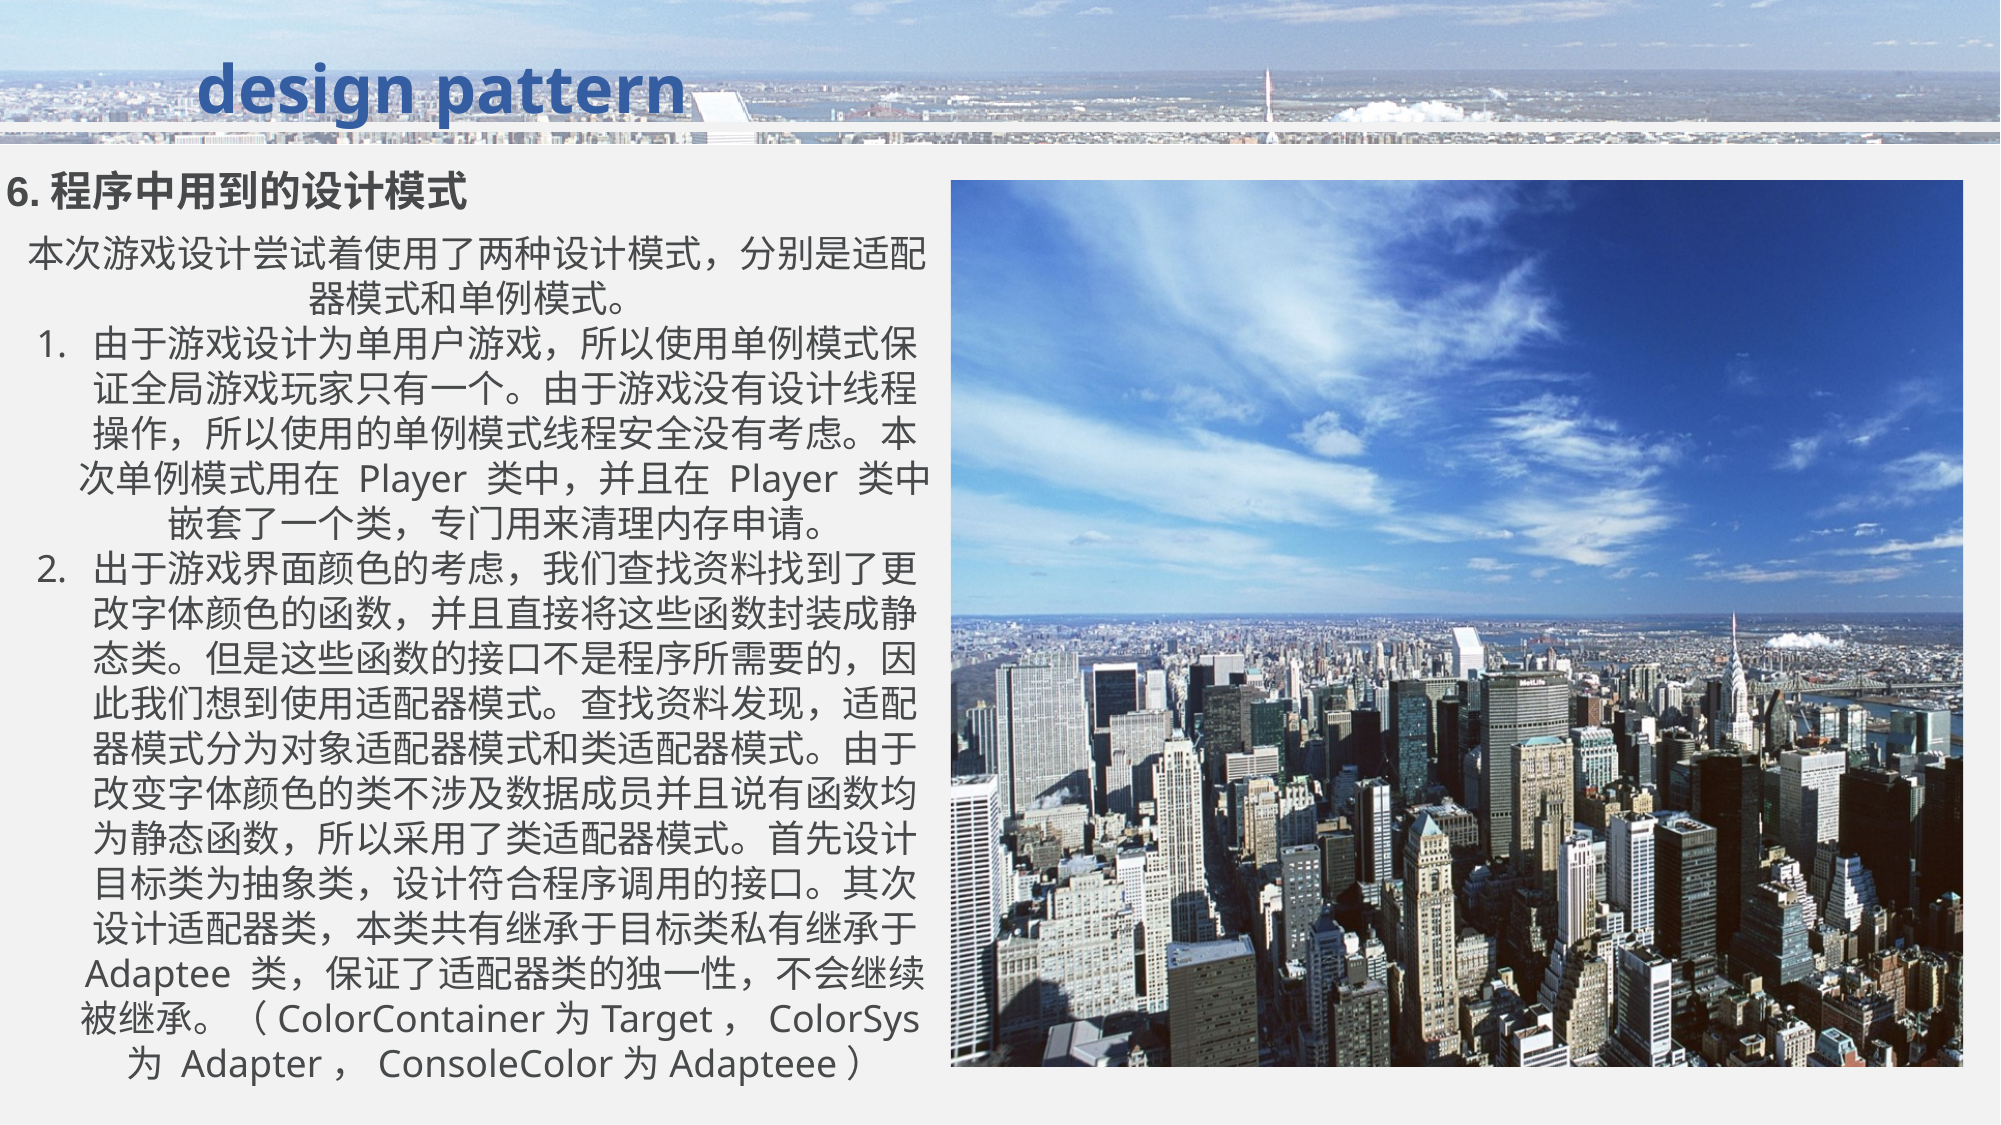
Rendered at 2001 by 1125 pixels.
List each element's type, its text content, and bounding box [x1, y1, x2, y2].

picture [950, 180, 1964, 1067]
text_box 本次游戏设计尝试着使用了两种设计模式，分别是适配器模式和单例模式。 由于游戏设计为单用户游戏，所以使用单例模式保证全局游戏玩家只有一个。由于游戏没有设计线程操作，所以使用的单例模式线程安全没有考虑。本次单例模式用在 Player 类中，并且在 Player 类中嵌套了一个类，专门用来清理内存申请。 出于游戏界面颜色的考虑，我们查找资料找到了更改字体颜色的函数，并且直接将这些函数封装成静态类。但是这些函数的接口不是程序所需要的，因此我们想到使用适配器模式。查找资料发现，适配器模式分为对象适配器模式和类适配器模式。由于改变字体颜色的类不涉及数据成员并且说有函数均为静态函数，所以采用了类适配器模式。首先设计目标类为抽象类，设计符合程序调用的接口。其次设计适配器类，本类共有继承于目标类私有继承于 Adaptee 类，保证了适配器类的独一性，不会继续被继承。（ColorContainer为Target，ColorSys为 Adapter，ConsoleColor为Adapteee） [3, 222, 951, 1125]
text_box 6.程序中用到的设计模式 [0, 157, 583, 222]
text_box design pattern [25, 15, 704, 134]
